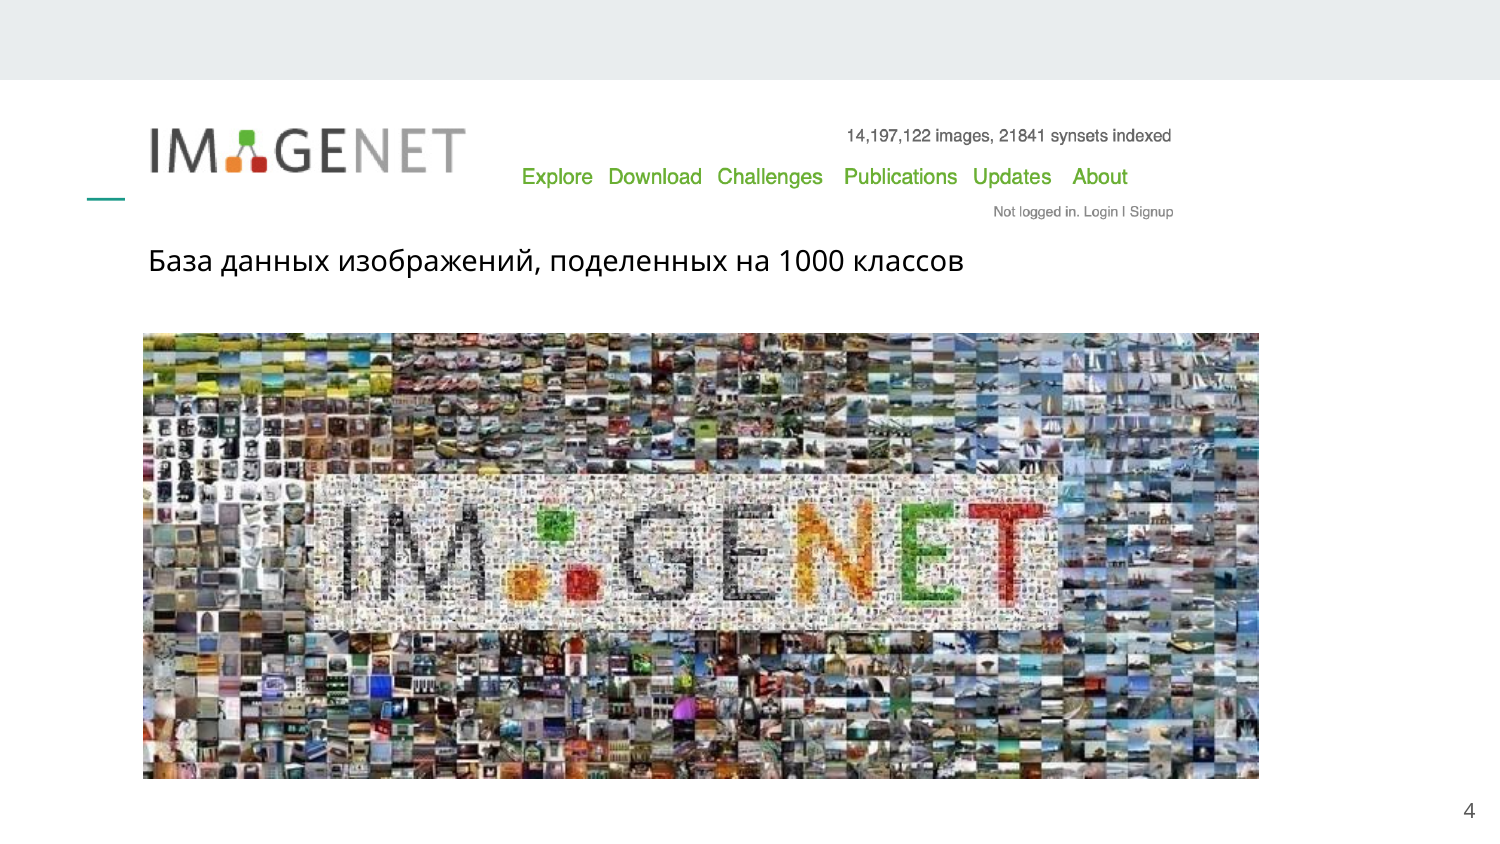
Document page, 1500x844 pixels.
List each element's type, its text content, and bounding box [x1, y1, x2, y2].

picture [124, 90, 1218, 236]
picture [143, 332, 1259, 780]
text_box База данных изображений, поделенных на 1000 классов [133, 227, 1234, 323]
slide_number ‹#› [1400, 779, 1491, 844]
